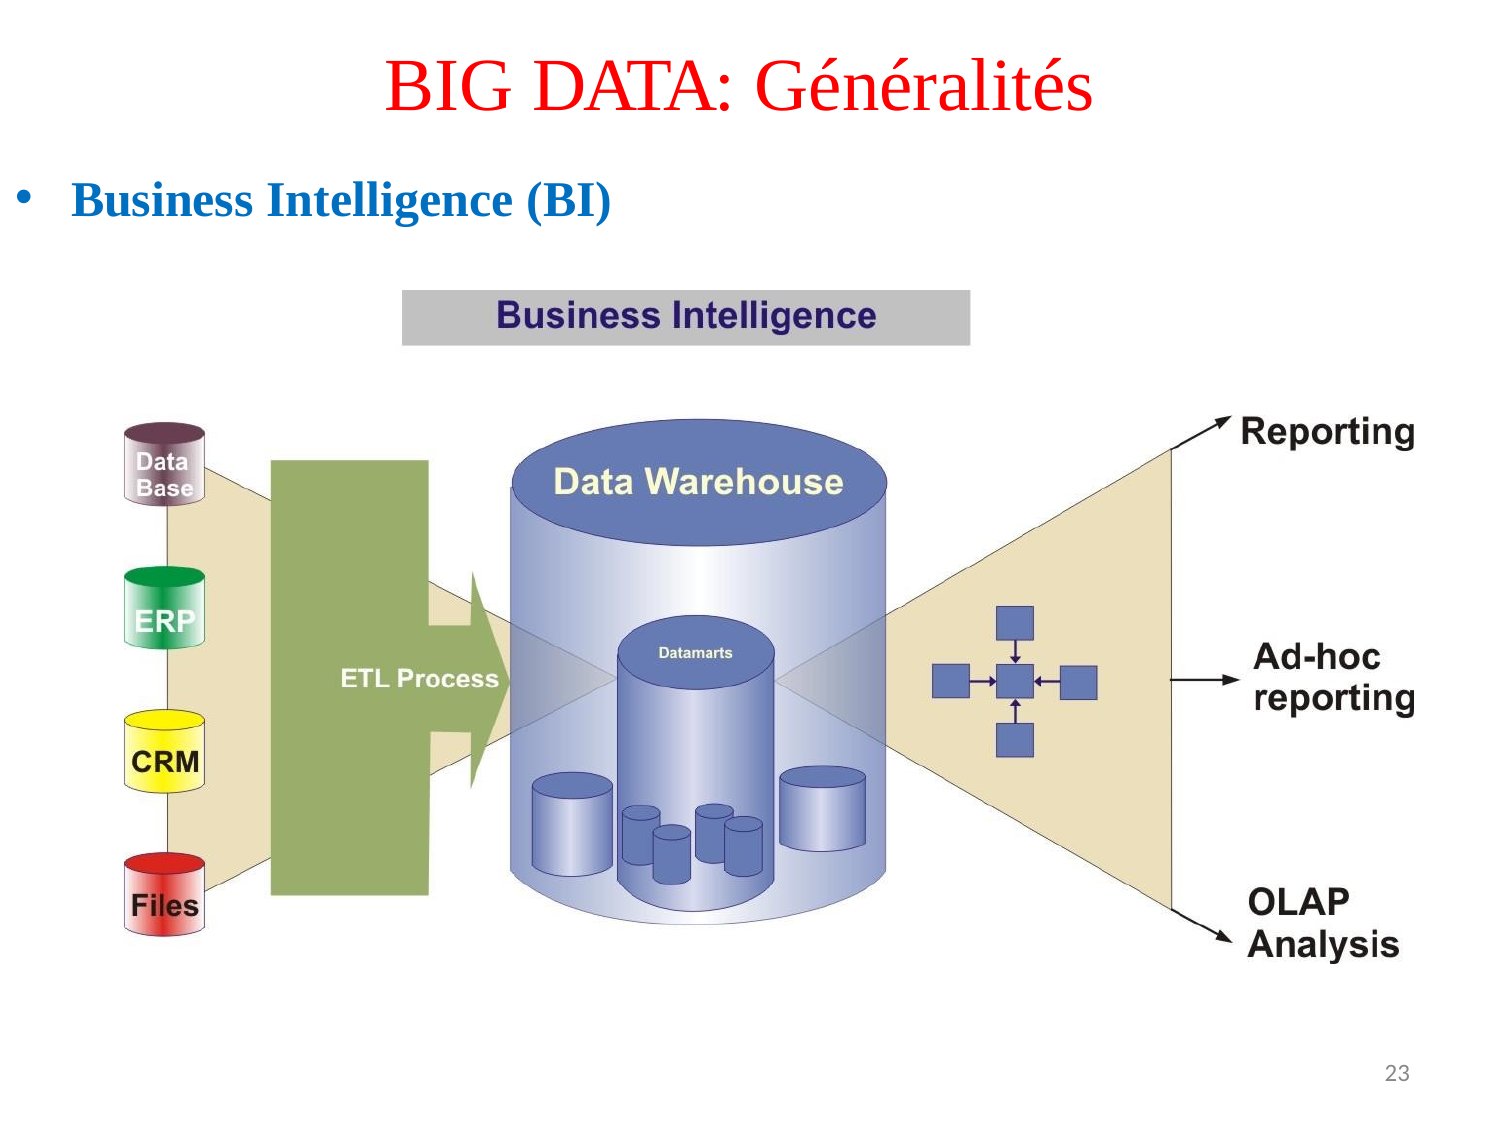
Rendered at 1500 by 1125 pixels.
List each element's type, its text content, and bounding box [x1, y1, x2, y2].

text_box [123, 290, 1414, 964]
slide_number 23 [1378, 1060, 1417, 1125]
title BIG DATA: Généralités [382, 33, 1110, 224]
text_box Business Intelligence (BI) [12, 164, 615, 227]
